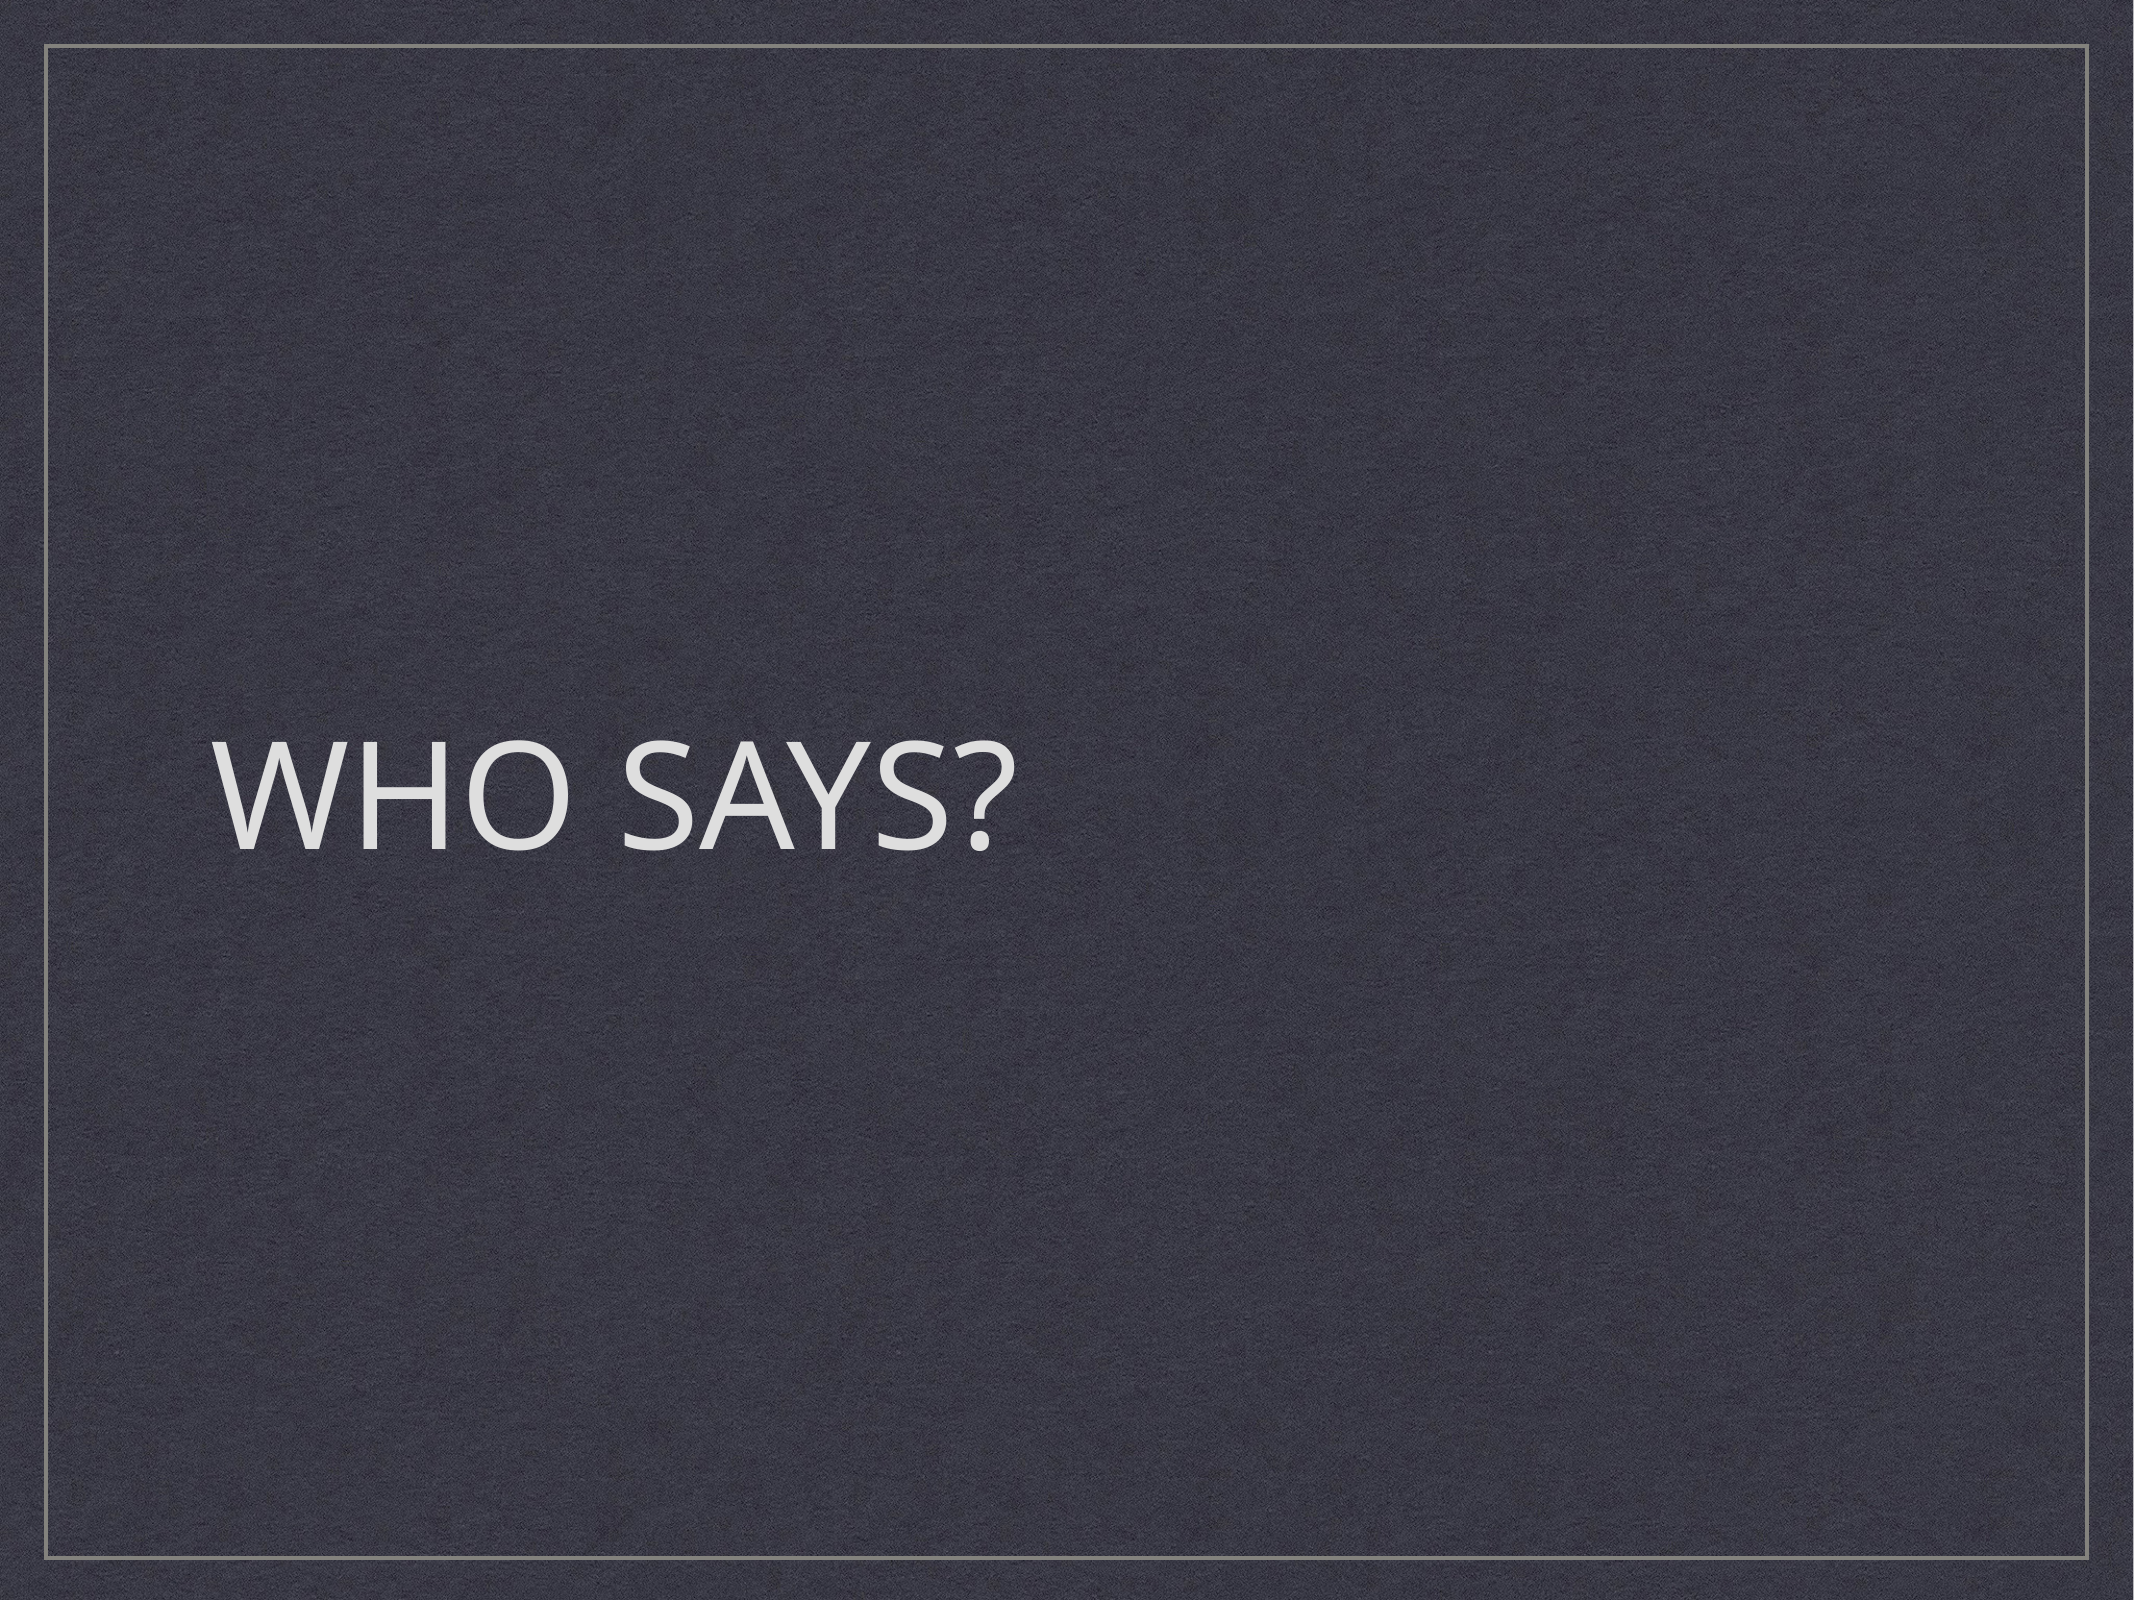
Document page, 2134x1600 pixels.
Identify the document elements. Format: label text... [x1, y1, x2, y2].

title WHo says? [201, 584, 1932, 1018]
picture [0, 0, 2134, 1600]
